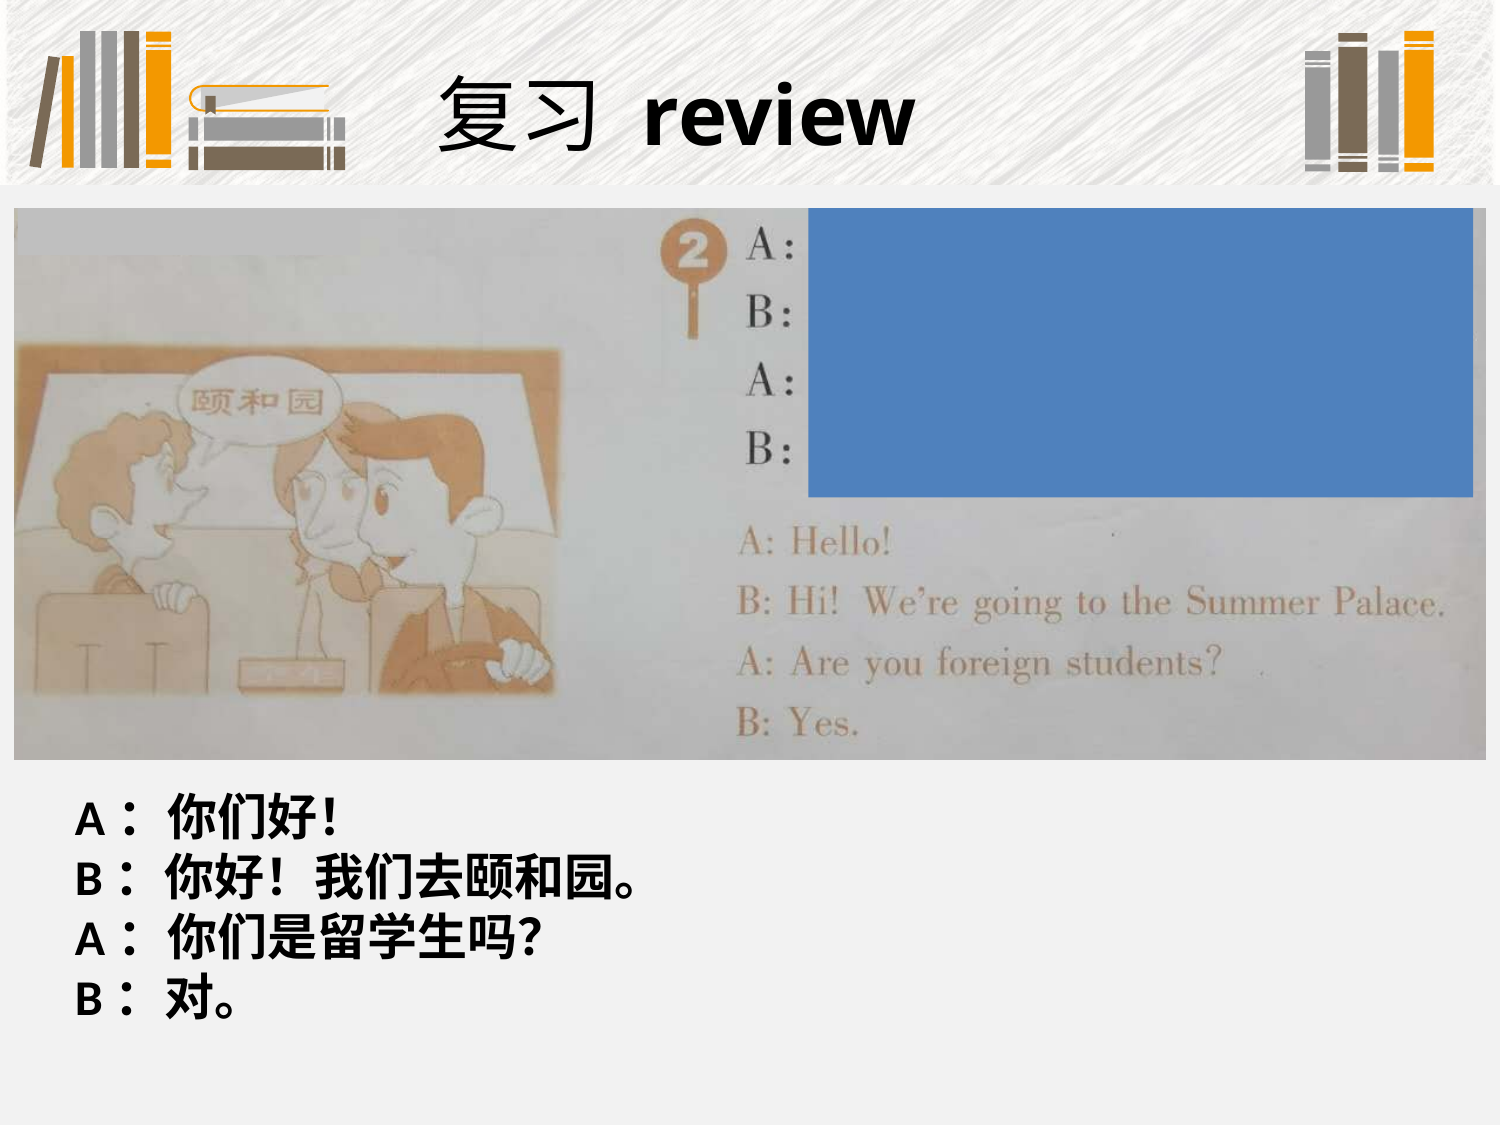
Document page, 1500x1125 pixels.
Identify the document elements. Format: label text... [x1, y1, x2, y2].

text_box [1304, 30, 1435, 173]
picture [0, 0, 1500, 185]
text_box A：你们好！ B：你好！我们去颐和园。 A：你们是留学生吗？ B：对。 [60, 778, 688, 1033]
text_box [29, 30, 346, 171]
picture [13, 207, 1486, 760]
